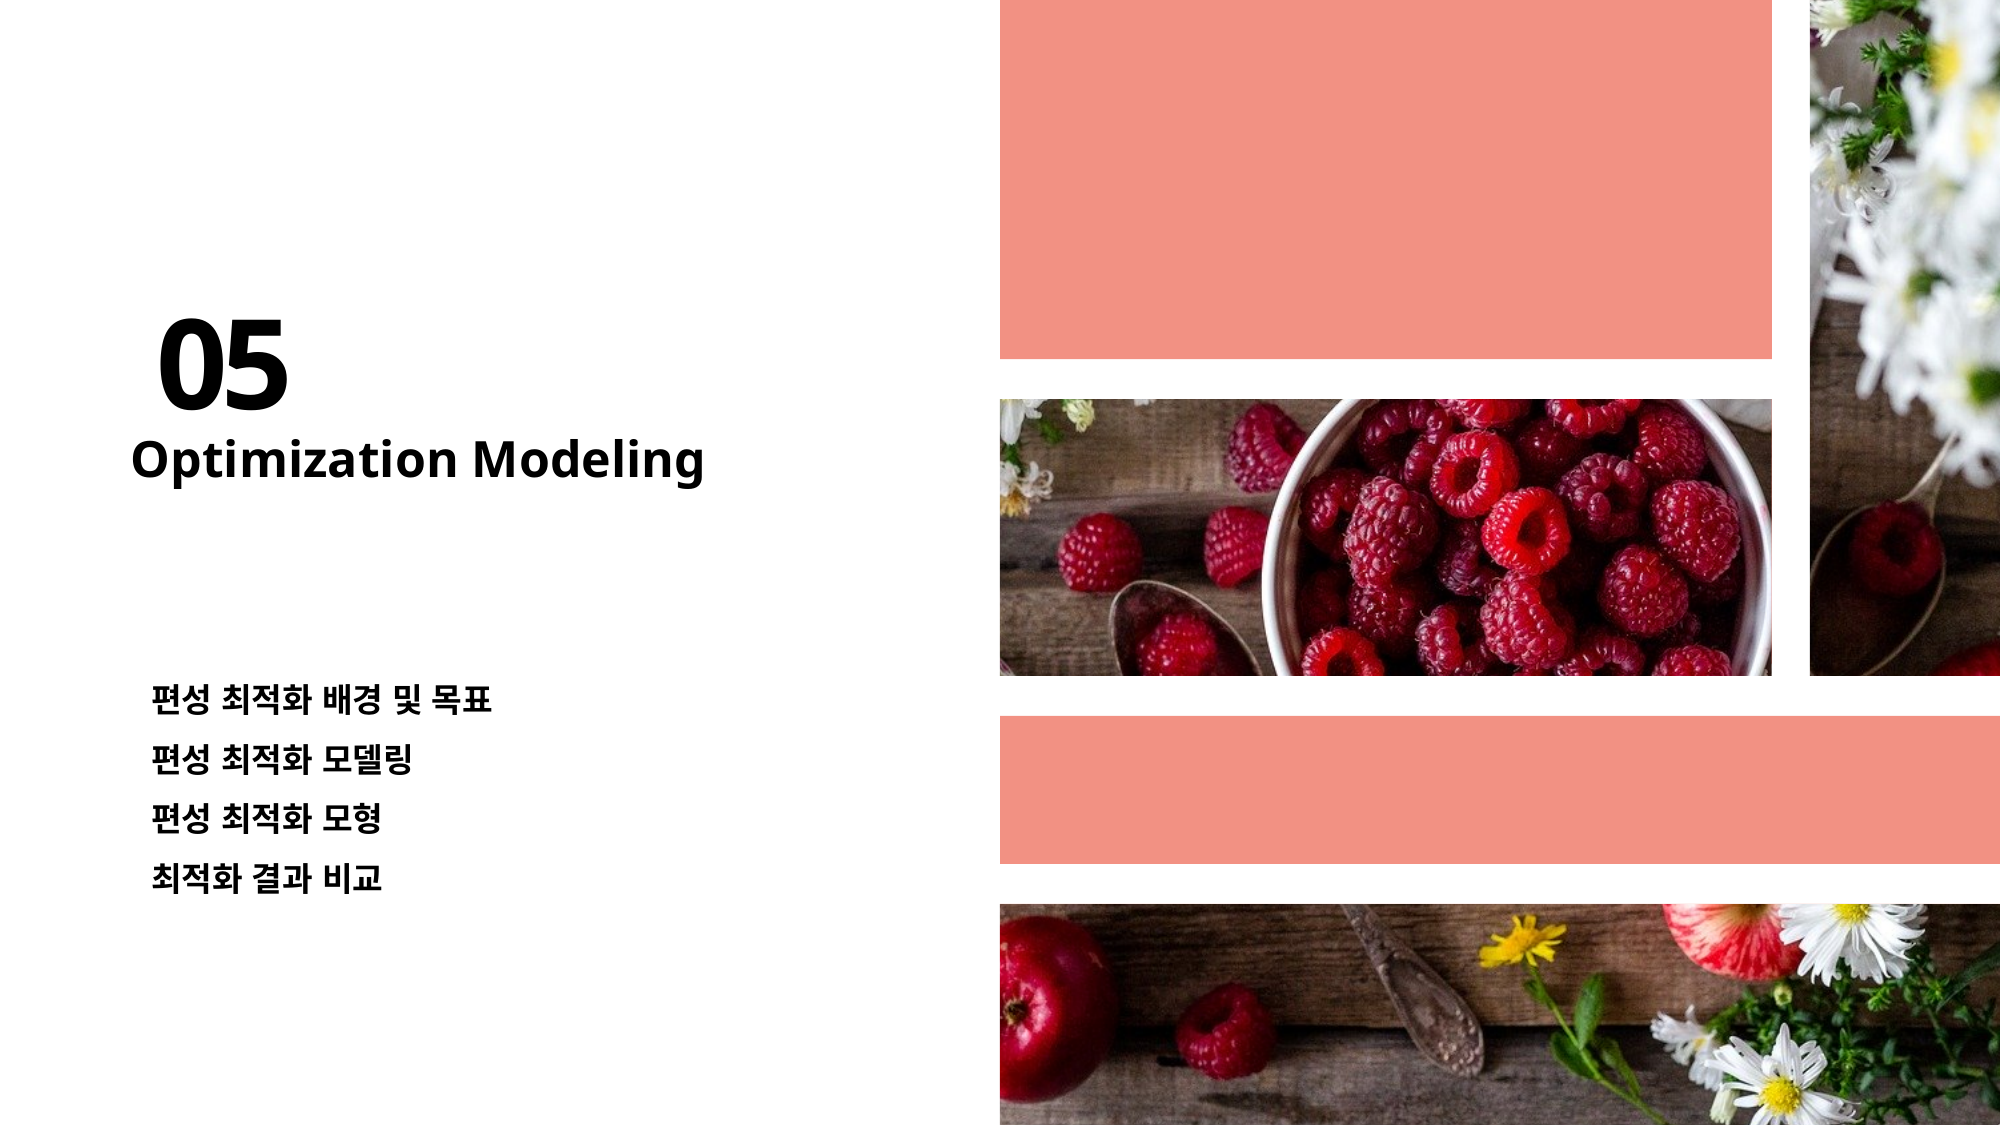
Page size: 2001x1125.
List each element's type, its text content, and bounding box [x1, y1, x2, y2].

text_box [999, 0, 1773, 360]
picture [999, 903, 2000, 1125]
text_box [999, 715, 2000, 865]
text_box 편성 최적화 배경 및 목표 편성 최적화 모델링 편성 최적화 모형 최적화 결과 비교 [136, 651, 508, 906]
text_box 05 [141, 277, 308, 420]
text_box Optimization Modeling [116, 420, 722, 496]
picture [1809, 0, 2000, 676]
picture [999, 399, 1772, 676]
